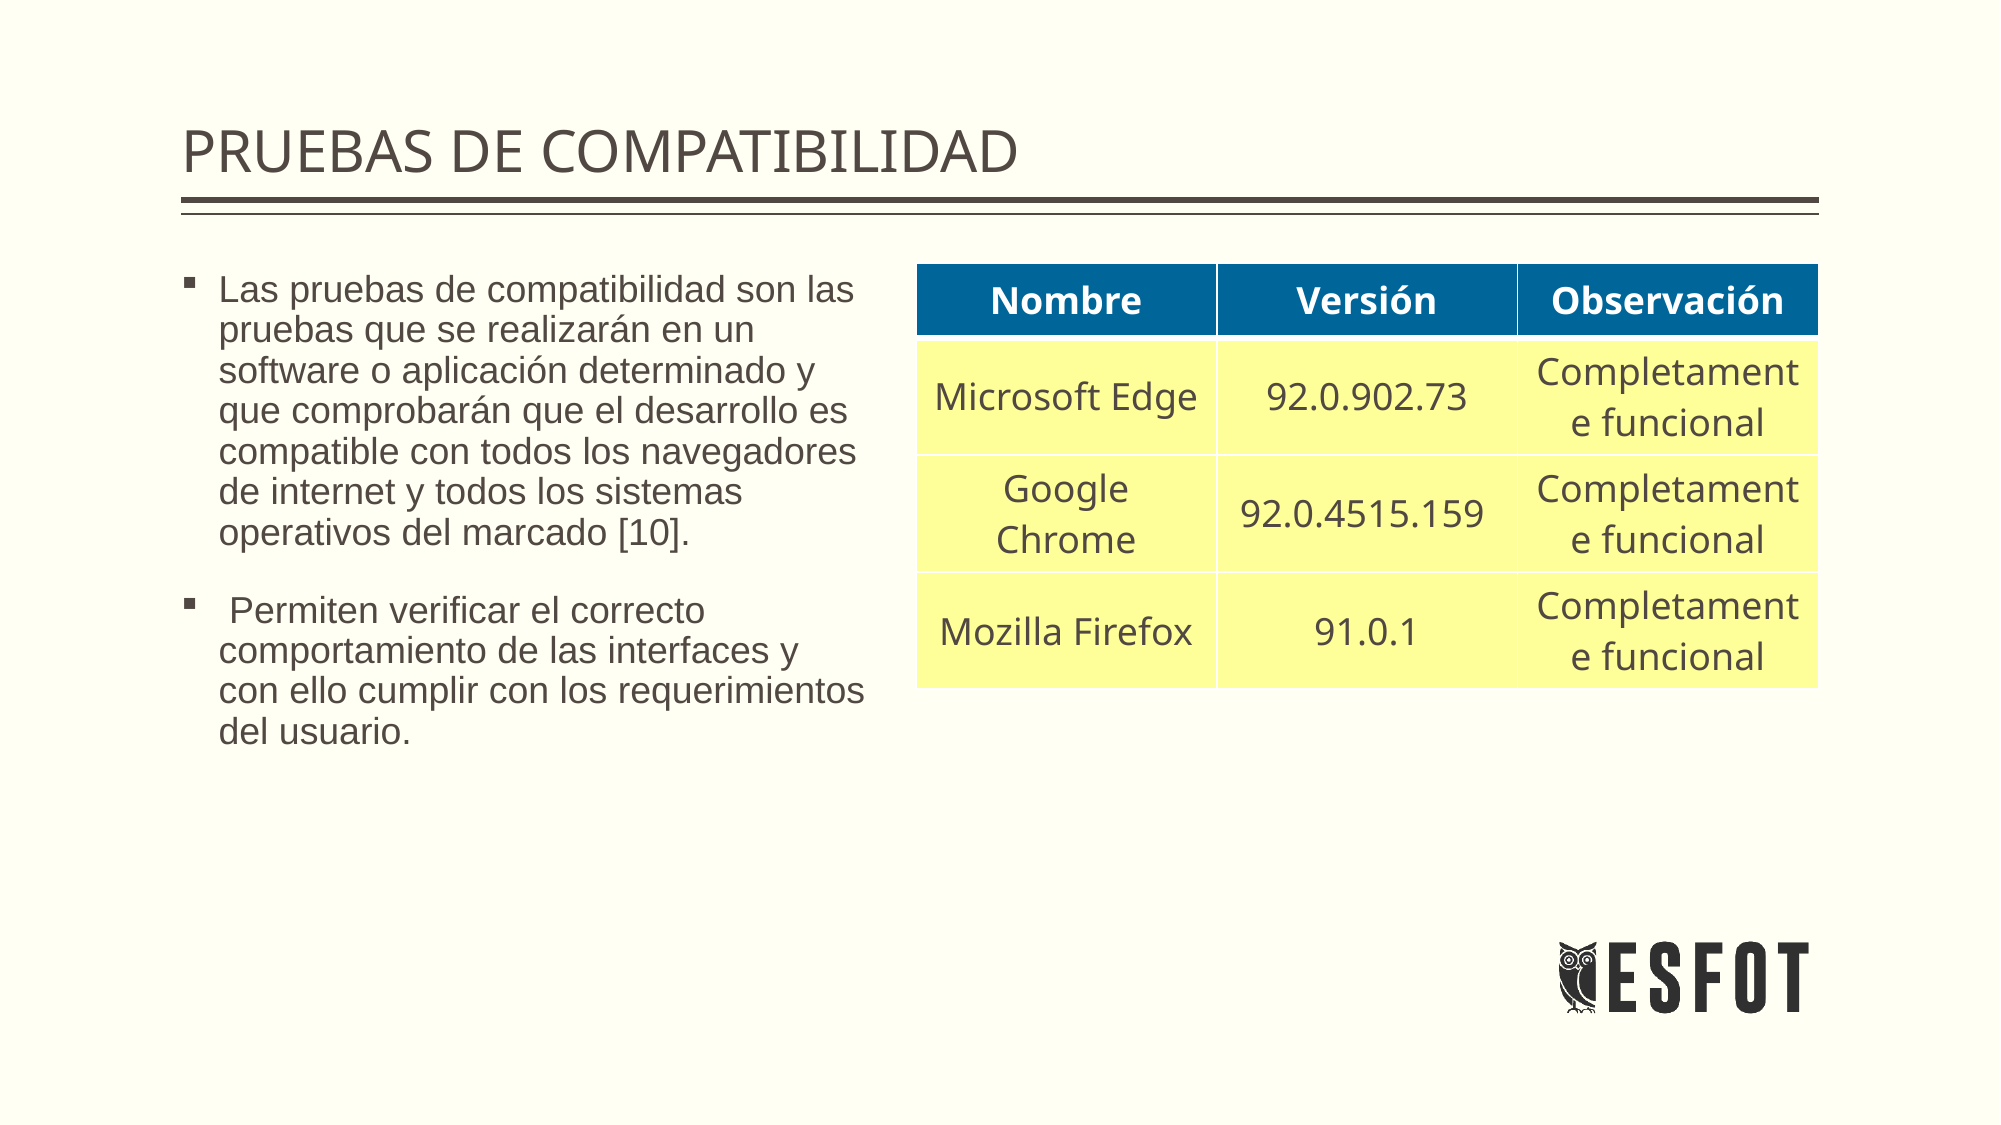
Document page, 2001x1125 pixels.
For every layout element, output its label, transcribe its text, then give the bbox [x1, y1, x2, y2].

table_cell 92.0.4515.159 [1218, 456, 1517, 571]
table_header Observación [1518, 264, 1818, 335]
table_header Nombre [917, 264, 1216, 335]
list Las pruebas de compatibilidad son las pruebas que se realizarán en un software o aplicación determinado y que comprobarán que el desarrollo es compatible con todos los navegadores de internet y todos los sistemas operativos del marcado [10]. Permiten verificar el correcto comportamiento de las interfaces y con ello cumplir con los requerimientos del usuario. [181, 262, 867, 1013]
table_cell Completamente funcional [1518, 573, 1818, 688]
table_cell 91.0.1 [1218, 573, 1517, 688]
picture [1547, 841, 1819, 1113]
table_header Versión [1218, 264, 1517, 335]
table_cell Mozilla Firefox [917, 573, 1216, 688]
table_cell Completamente funcional [1518, 341, 1818, 454]
table_cell Google Chrome [917, 456, 1216, 571]
title PRUEBAS DE COMPATIBILIDAD [181, 12, 1819, 193]
table_cell Microsoft Edge [917, 341, 1216, 454]
table_cell Completamente funcional [1518, 456, 1818, 571]
table_cell 92.0.902.73 [1218, 341, 1517, 454]
